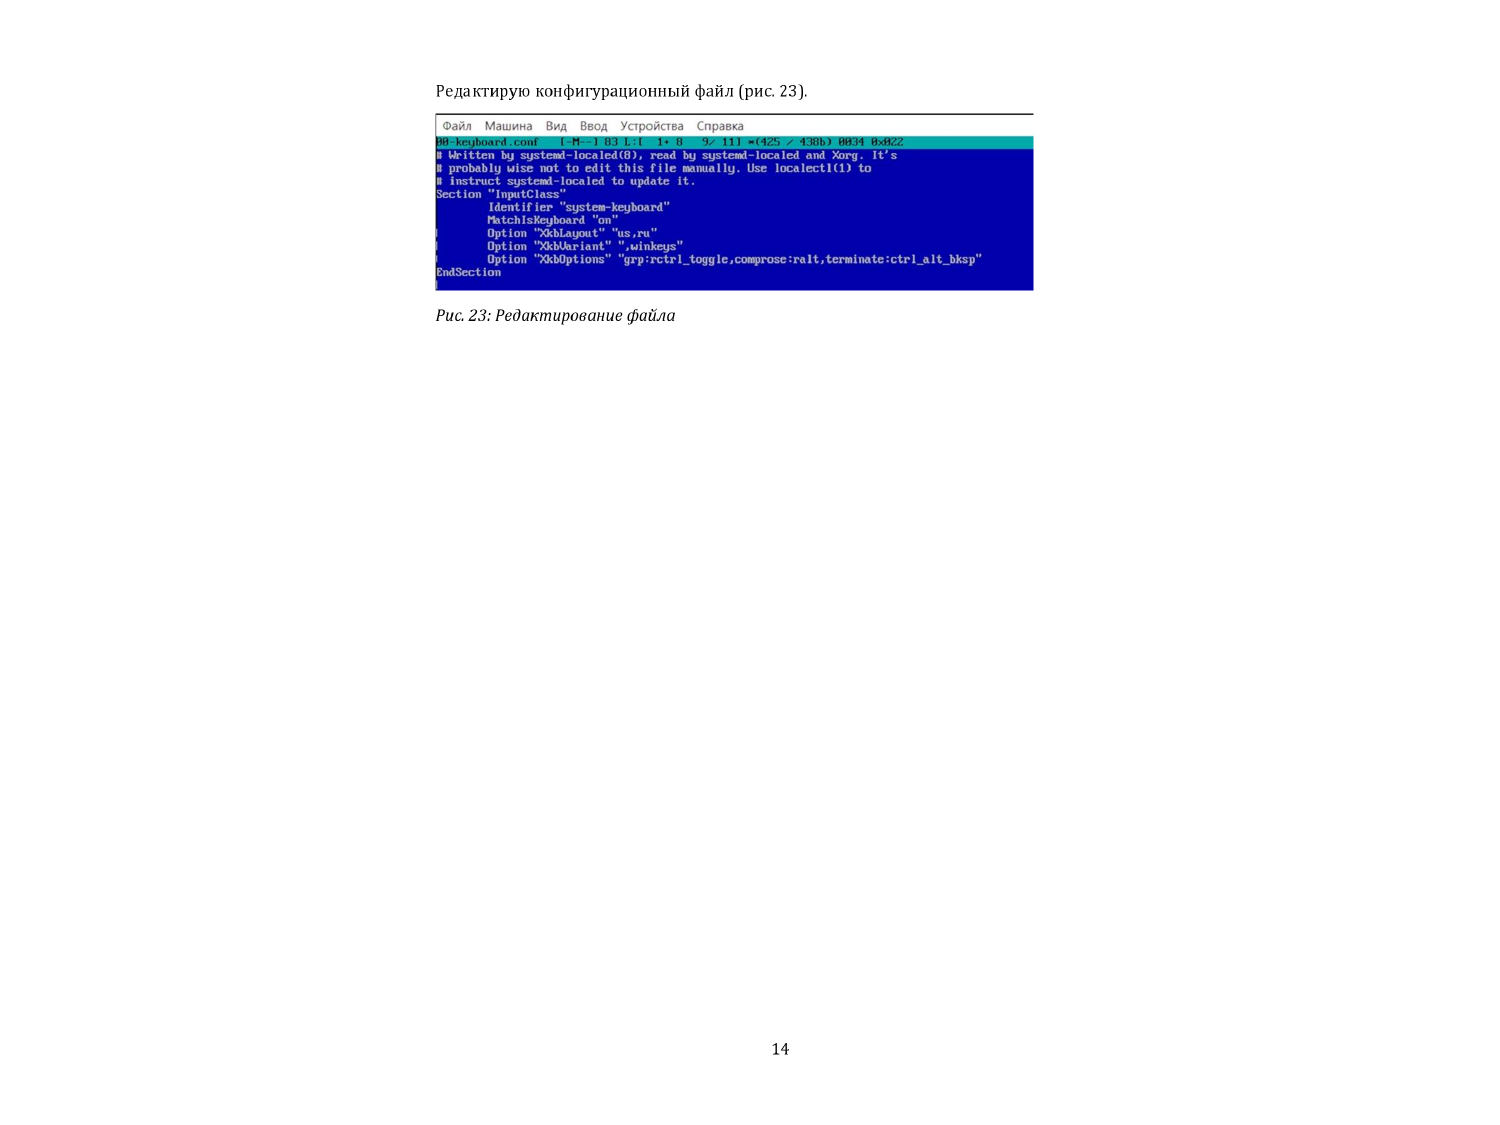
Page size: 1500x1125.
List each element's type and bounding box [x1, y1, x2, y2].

picture [313, 0, 1187, 1125]
